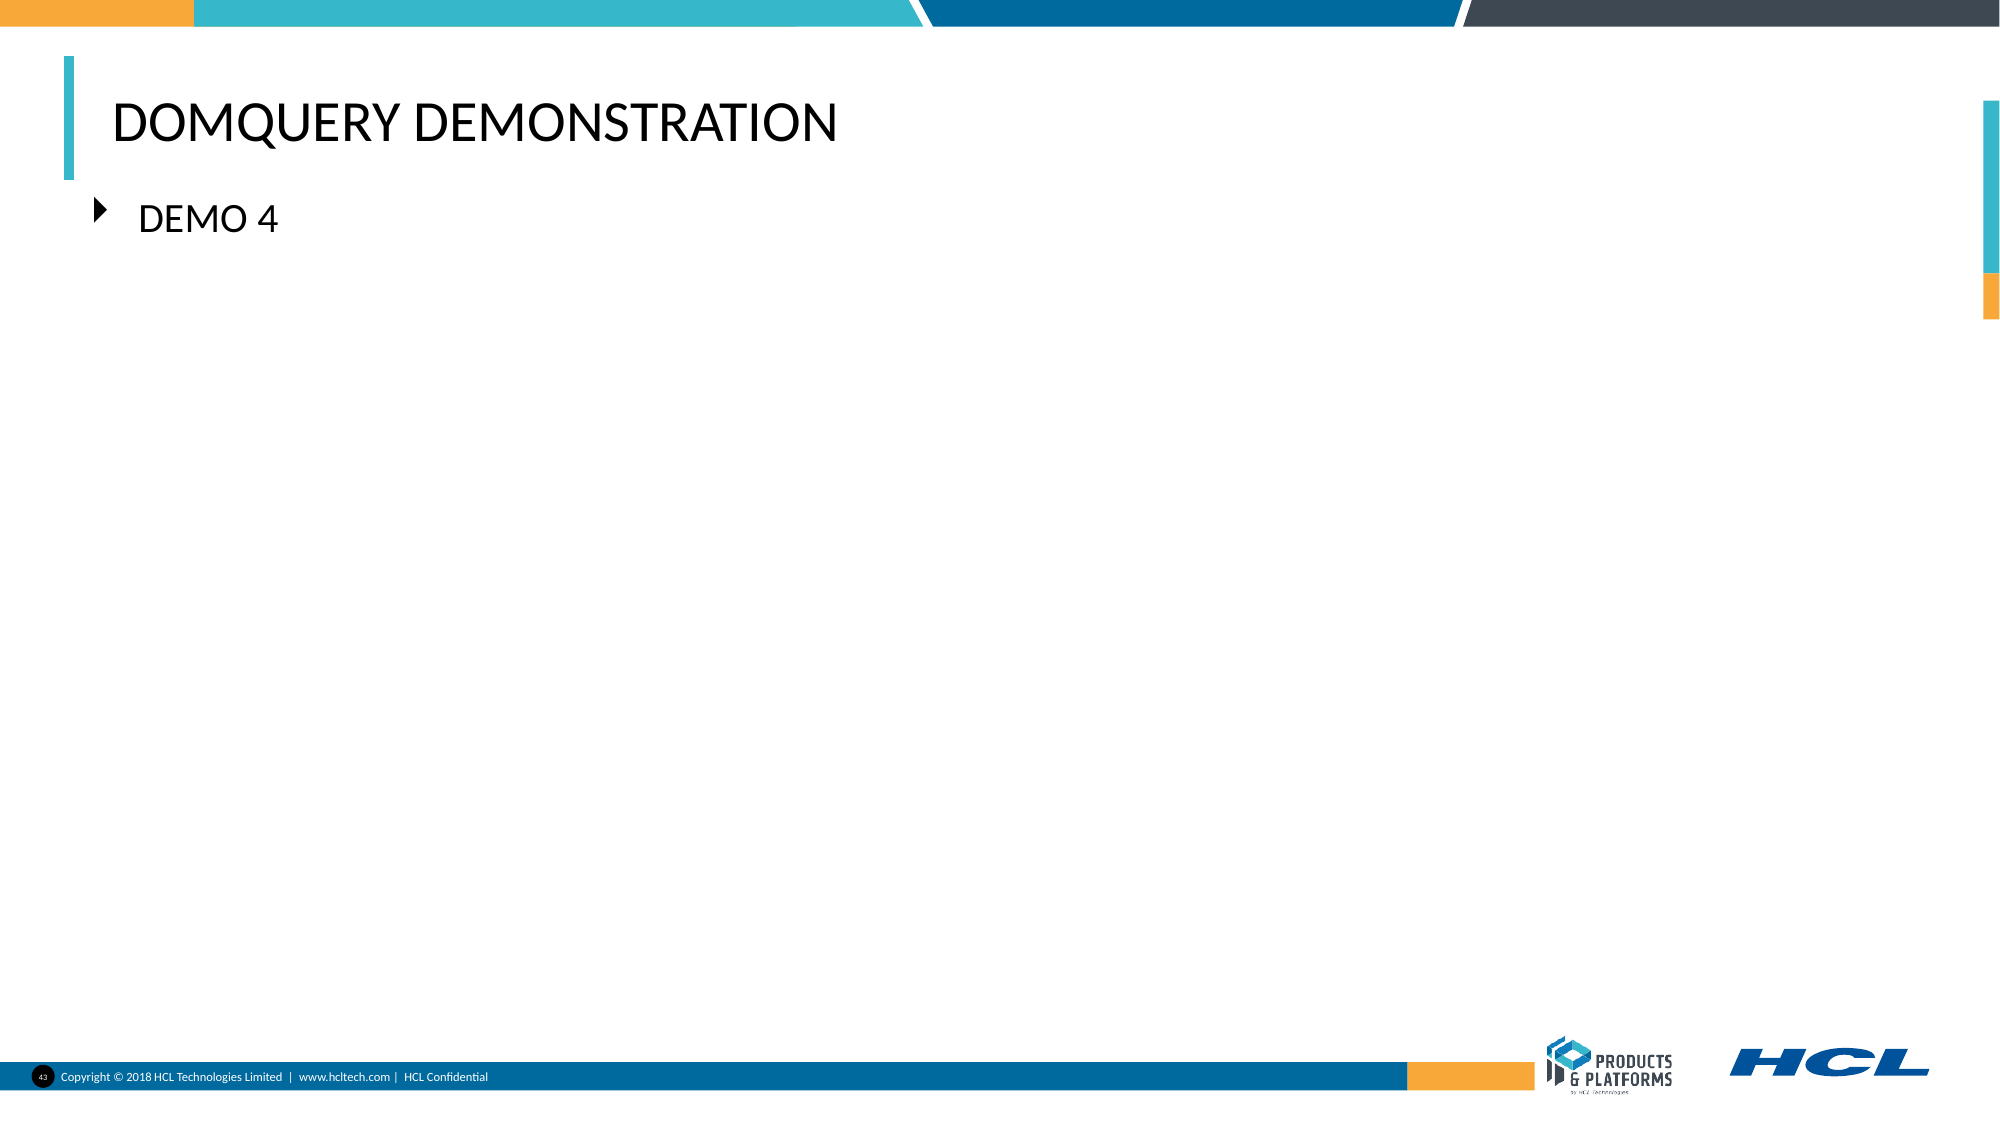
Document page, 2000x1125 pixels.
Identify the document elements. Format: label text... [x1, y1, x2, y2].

picture [1547, 1035, 1672, 1095]
list DEMO 4 [66, 183, 1933, 1000]
title DOMQUERY demoNSTRATION [76, 55, 1933, 180]
